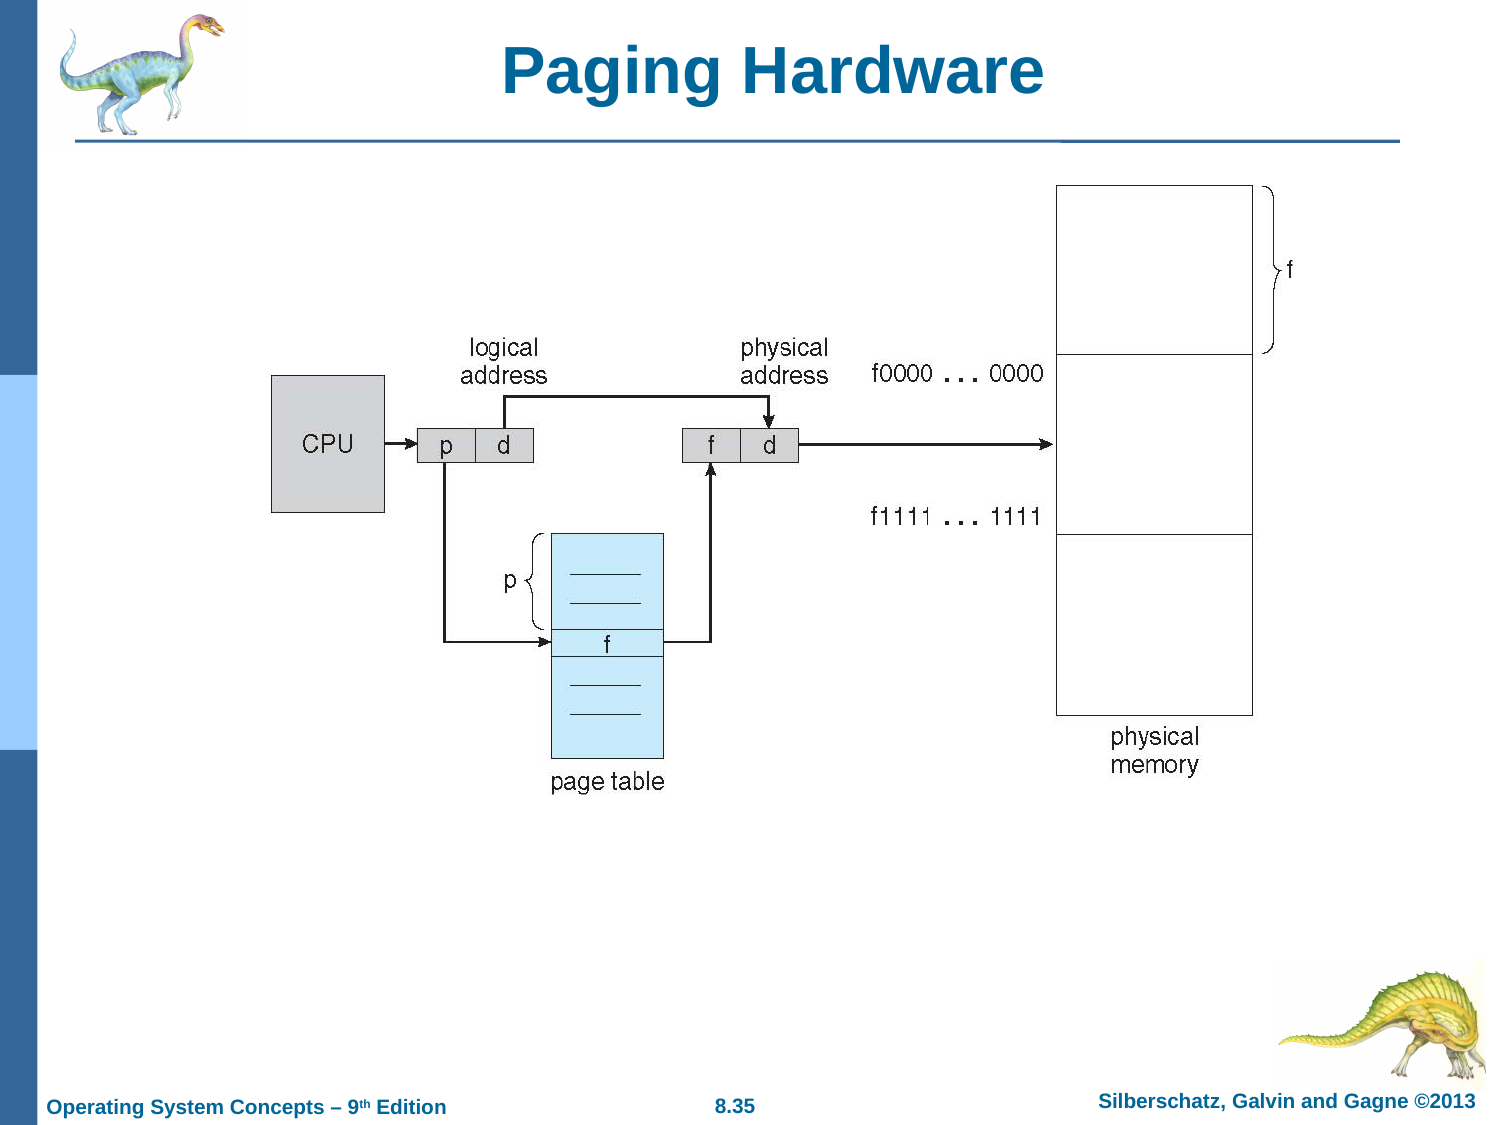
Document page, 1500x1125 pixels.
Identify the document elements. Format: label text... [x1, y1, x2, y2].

picture [1275, 959, 1486, 1090]
picture [271, 184, 1294, 795]
title Paging Hardware [122, 19, 1425, 115]
picture [46, 0, 243, 149]
